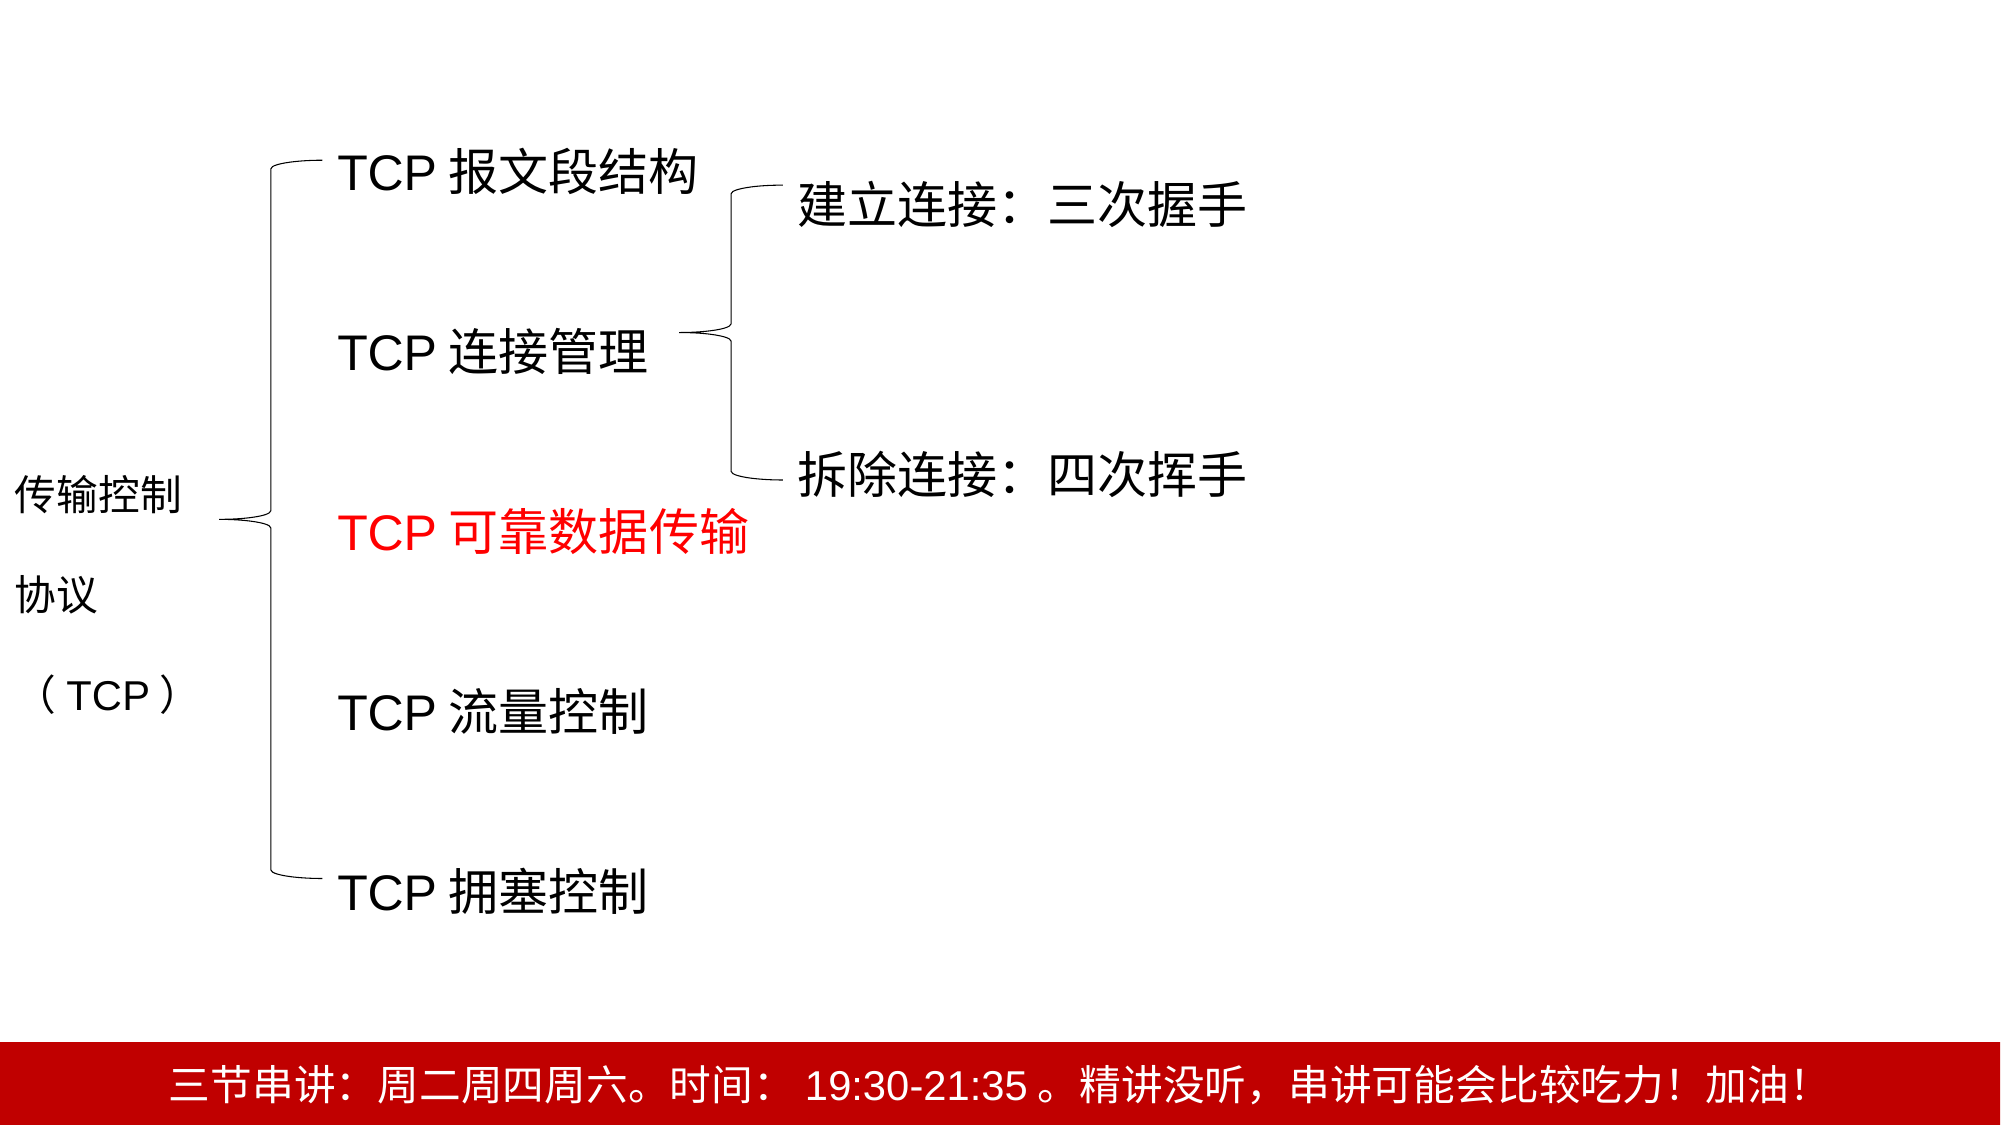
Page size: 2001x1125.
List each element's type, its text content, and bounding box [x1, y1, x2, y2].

text_box [219, 159, 323, 880]
text_box 建立连接：三次握手 拆除连接：四次挥手 [782, 136, 1545, 511]
text_box TCP报文段结构 TCP连接管理 TCP可靠数据传输 TCP流量控制 TCP拥塞控制 [322, 102, 1104, 928]
text_box [679, 184, 782, 481]
text_box 传输控制 协议（TCP） [0, 411, 270, 727]
